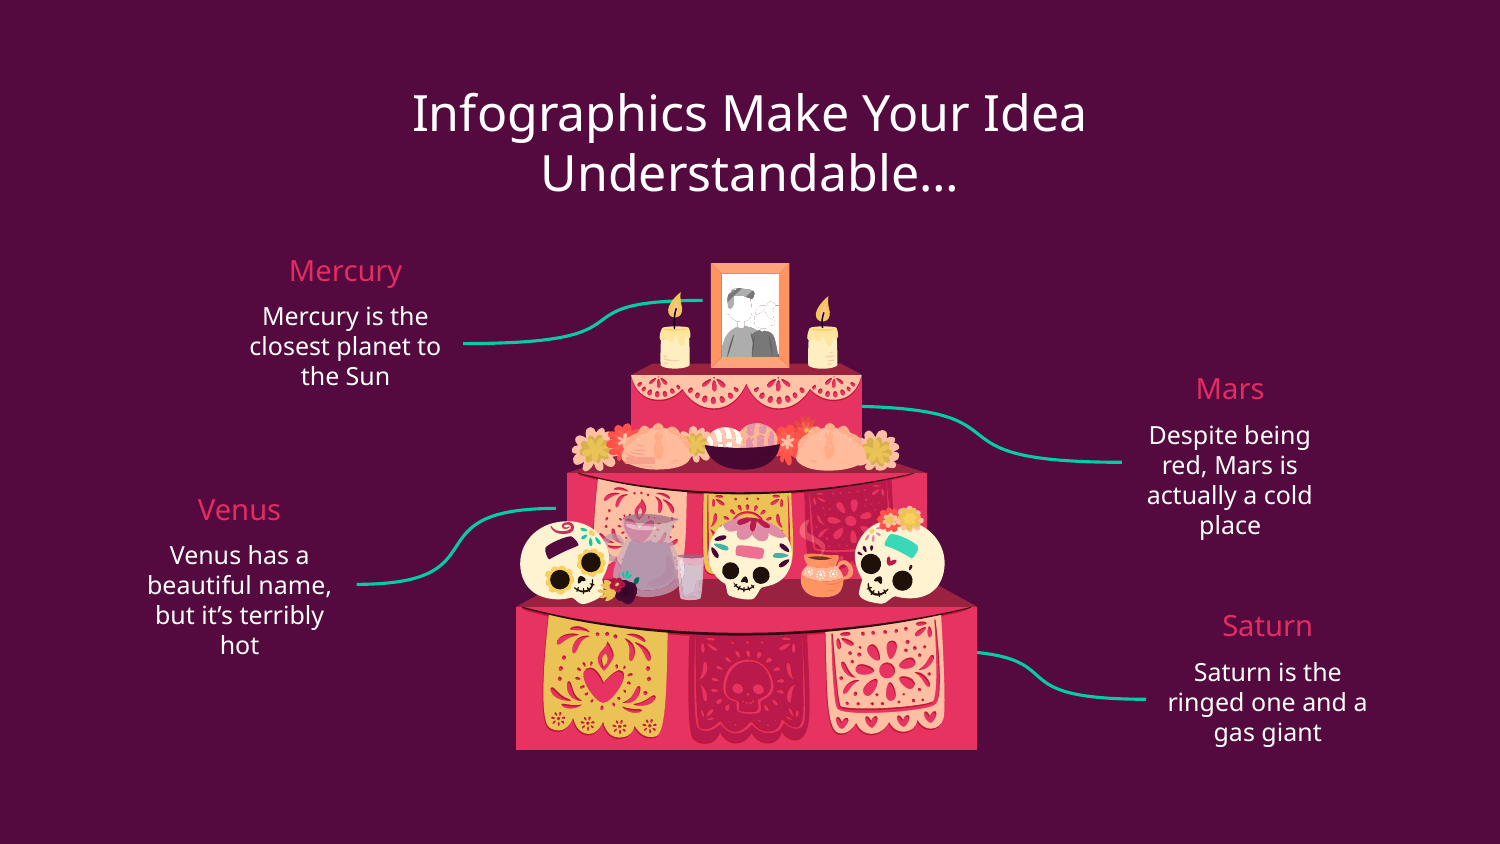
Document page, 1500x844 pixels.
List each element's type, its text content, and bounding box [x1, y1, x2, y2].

subtitle Venus has a beautiful name, but it’s terribly hot [122, 525, 358, 641]
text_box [356, 508, 510, 585]
title Mercury [268, 234, 423, 285]
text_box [462, 300, 510, 344]
title Mars [1152, 353, 1308, 404]
title Infographics Make Your Idea Understandable… [247, 66, 1253, 161]
title Venus [162, 473, 318, 525]
subtitle Mercury is the closest planet to the Sun [228, 285, 464, 402]
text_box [982, 650, 1147, 700]
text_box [982, 405, 1123, 463]
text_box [515, 262, 978, 750]
subtitle Despite being red, Mars is actually a cold place [1112, 404, 1348, 521]
subtitle Saturn is the ringed one and a gas giant [1150, 641, 1386, 758]
title Saturn [1190, 590, 1346, 641]
